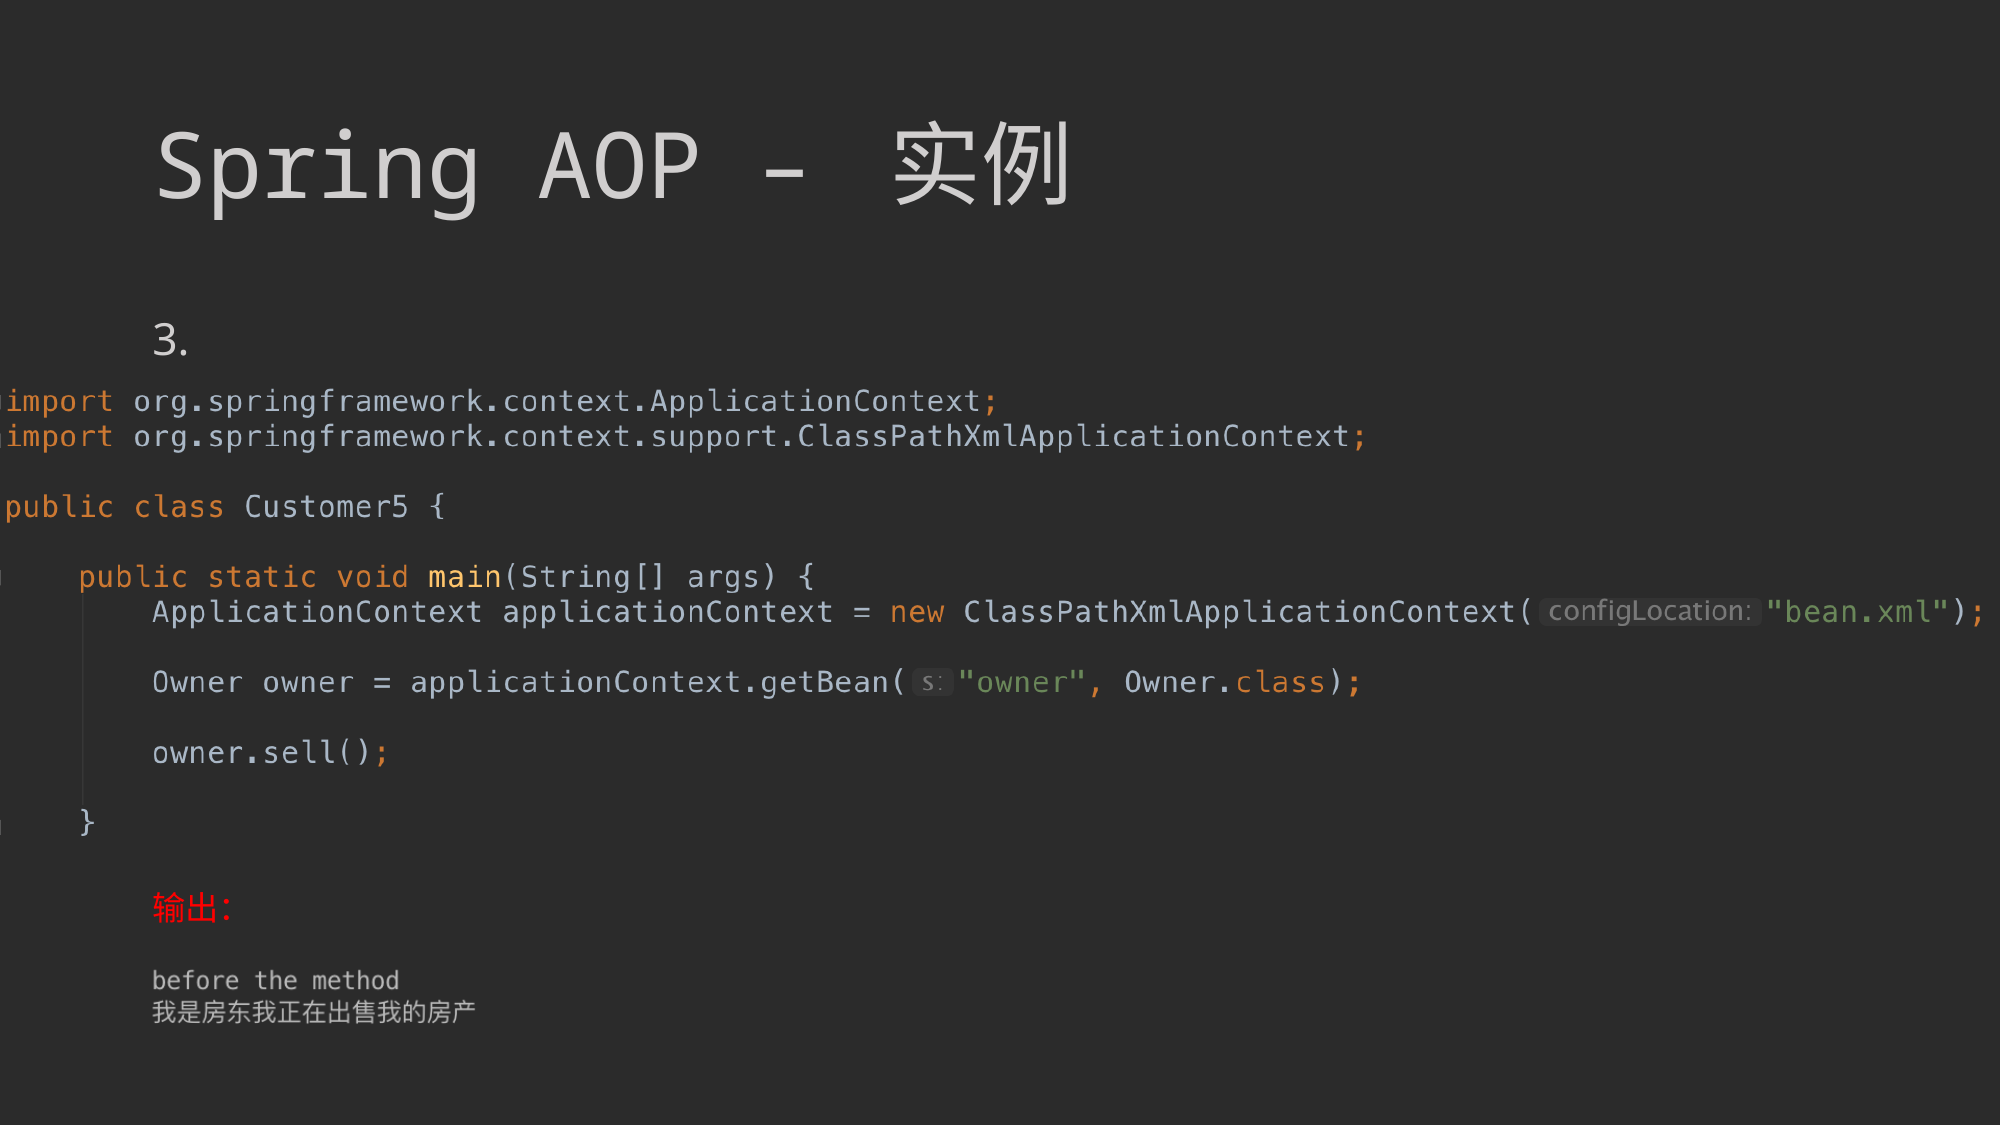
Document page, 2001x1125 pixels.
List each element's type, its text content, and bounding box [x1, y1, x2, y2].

picture [137, 966, 1390, 1042]
title Spring AOP – 实例 [137, 59, 1863, 277]
picture [0, 372, 2000, 849]
list 3. [137, 277, 1863, 372]
text_box 输出： [137, 879, 458, 935]
